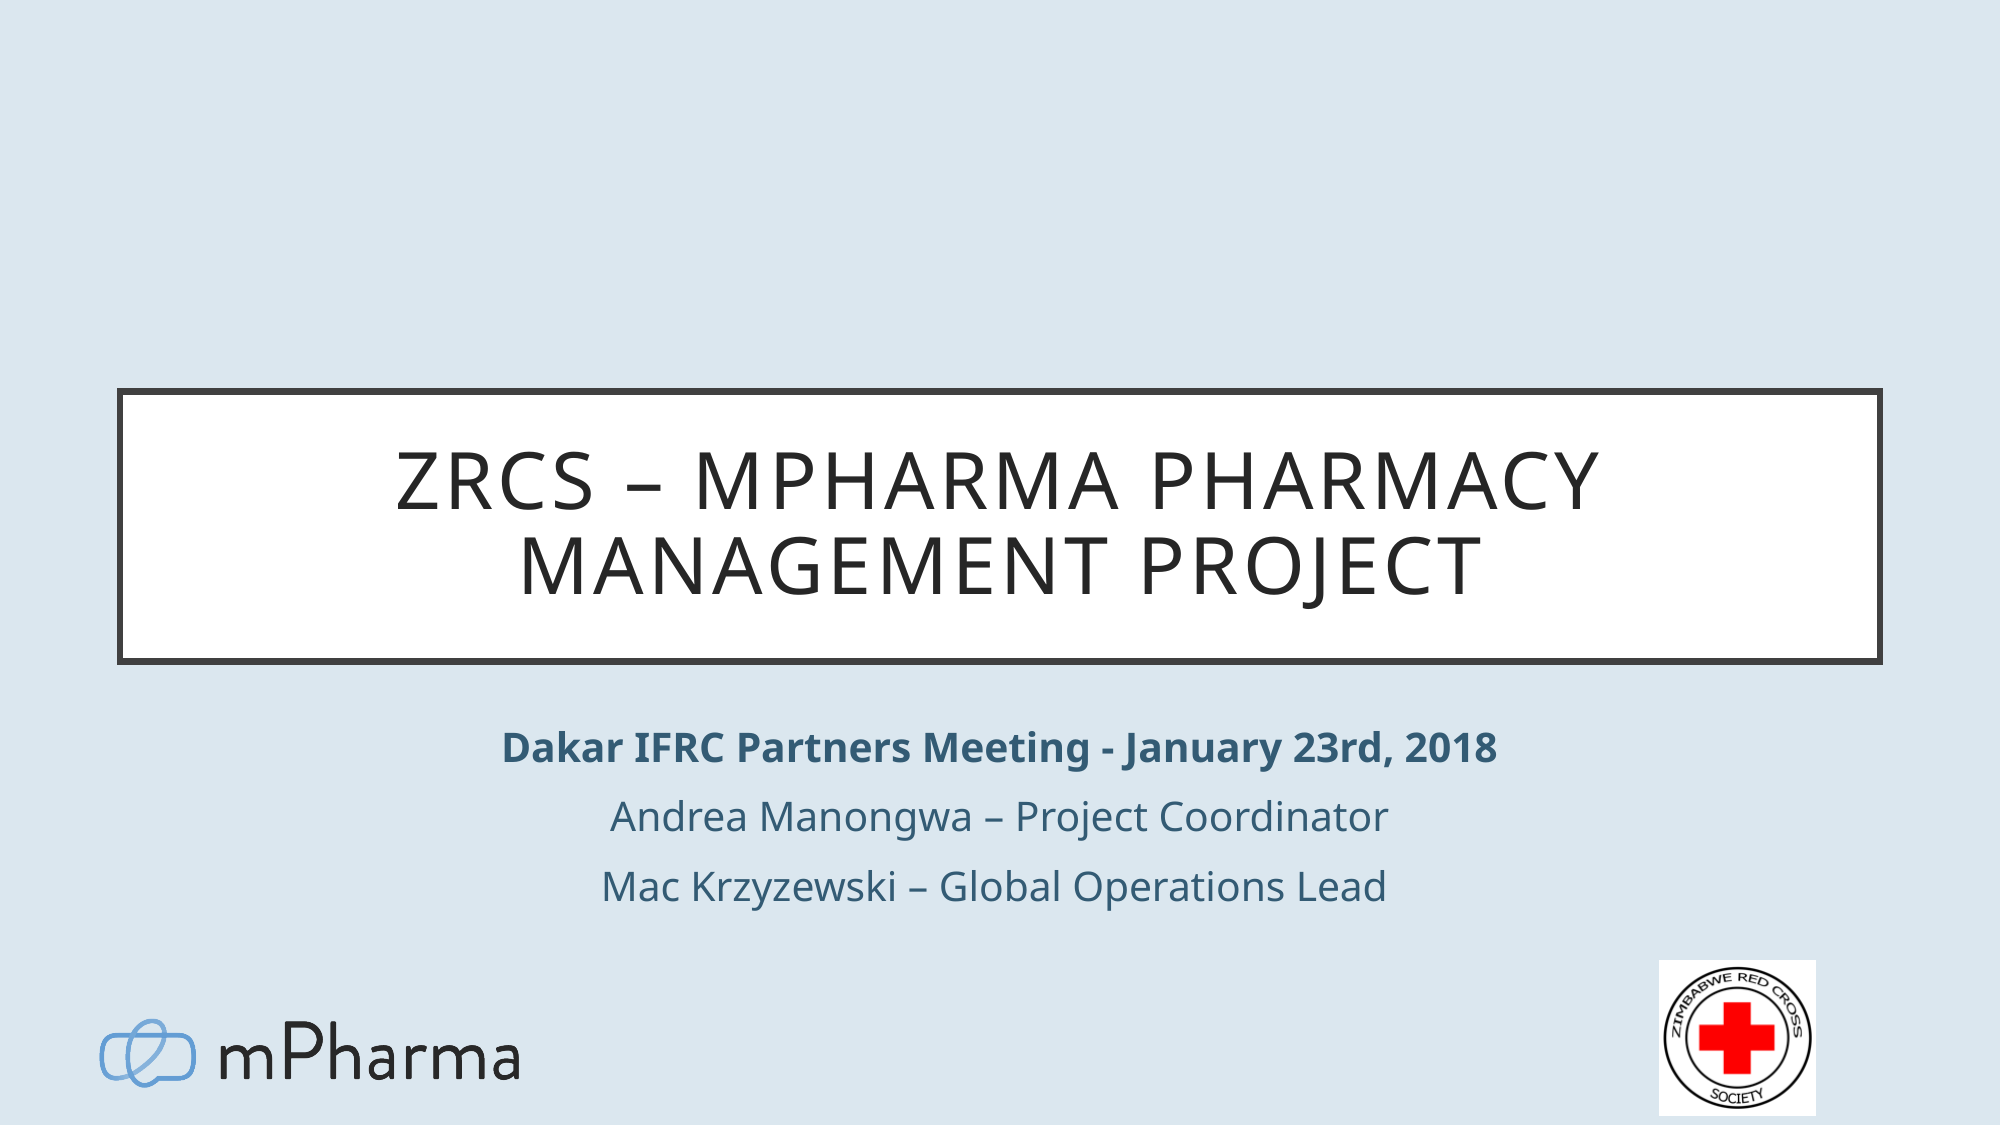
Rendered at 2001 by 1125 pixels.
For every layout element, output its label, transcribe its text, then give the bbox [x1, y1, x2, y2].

picture [1659, 960, 1816, 1116]
title ZRCS – MPharma Pharmacy Management Project [117, 388, 1883, 665]
picture [86, 1003, 525, 1096]
subtitle Dakar IFRC Partners Meeting - January 23rd, 2018 Andrea Manongwa – Project Coordinator Mac Krzyzewski – Global Operations Lead [442, 713, 1558, 918]
